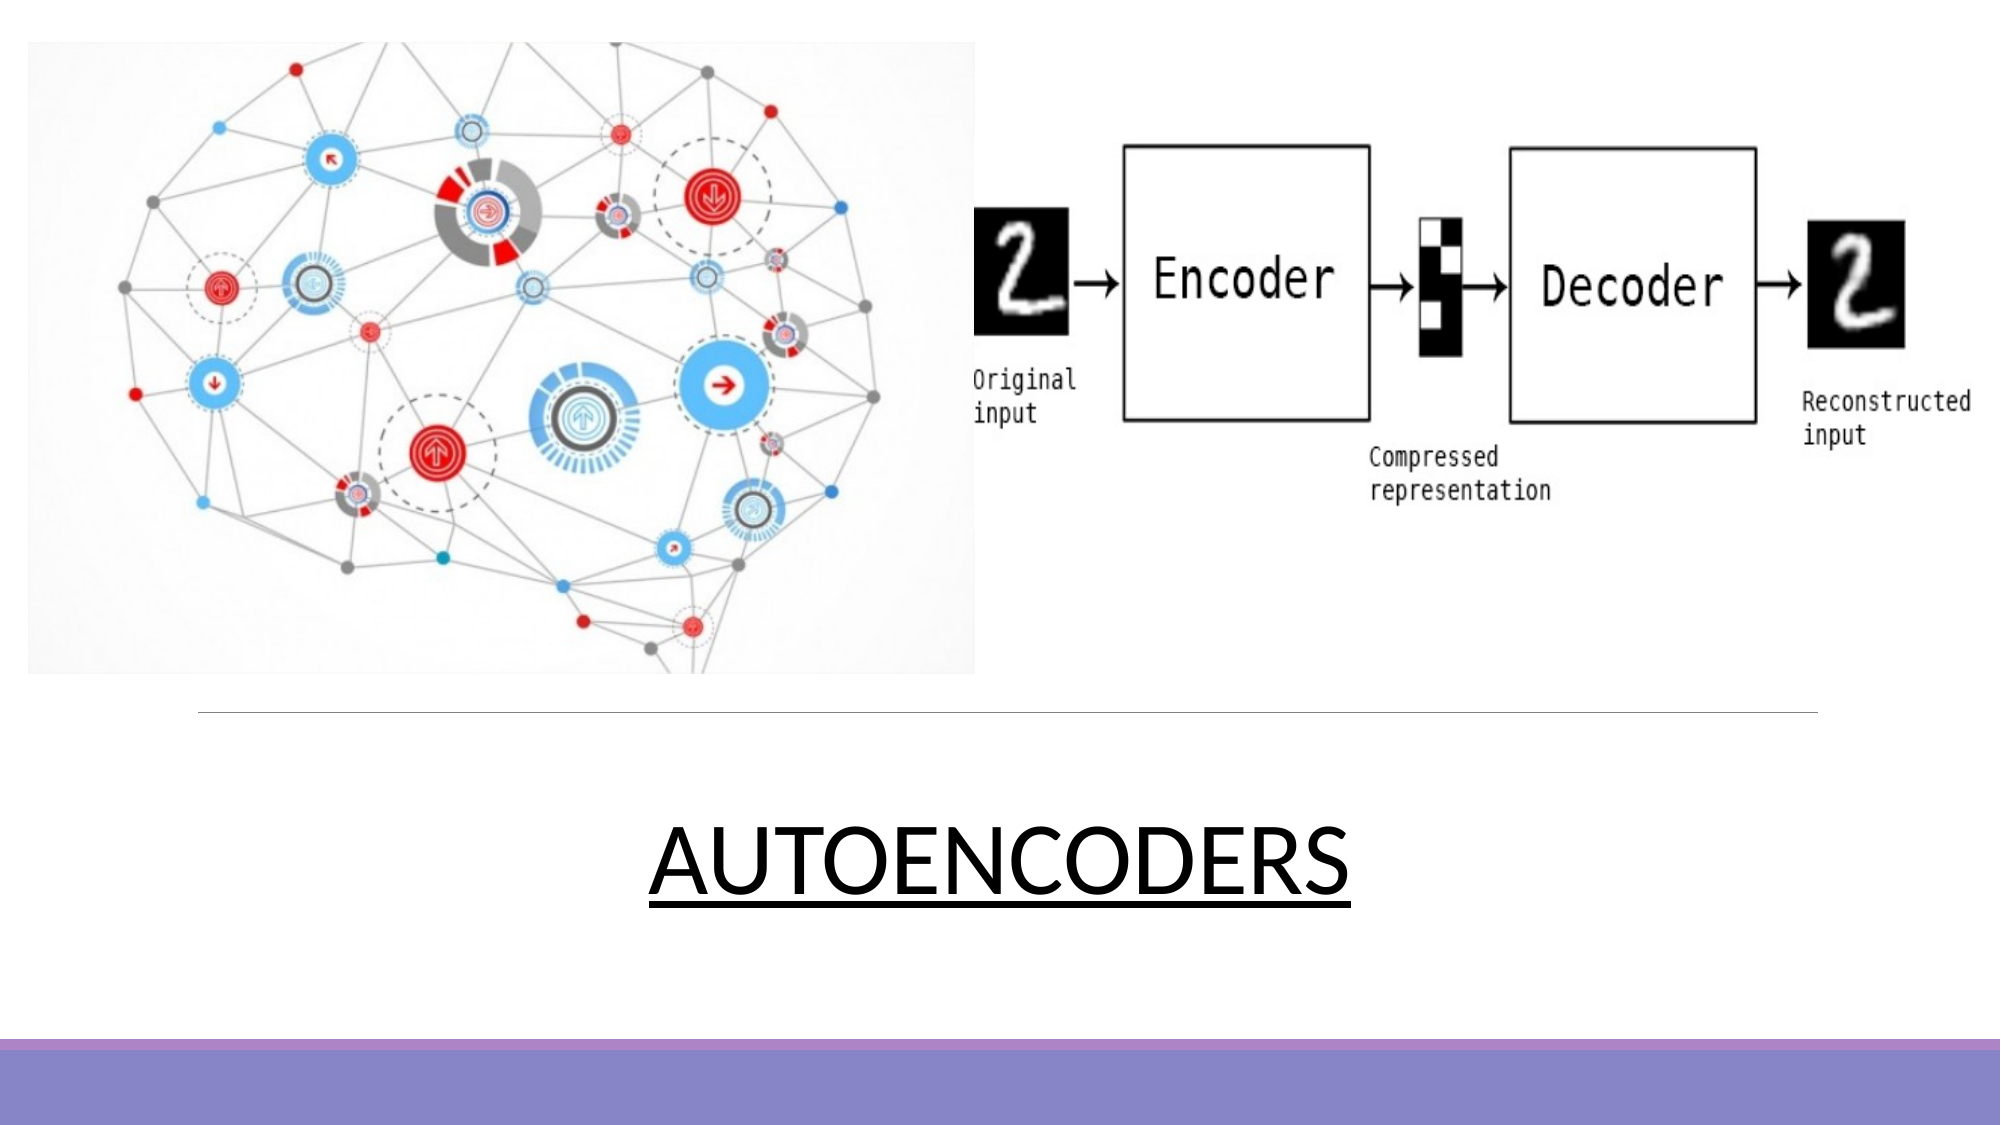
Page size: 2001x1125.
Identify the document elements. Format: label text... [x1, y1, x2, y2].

text_box AUTOENCODERS [321, 783, 1679, 923]
picture [27, 42, 1973, 674]
